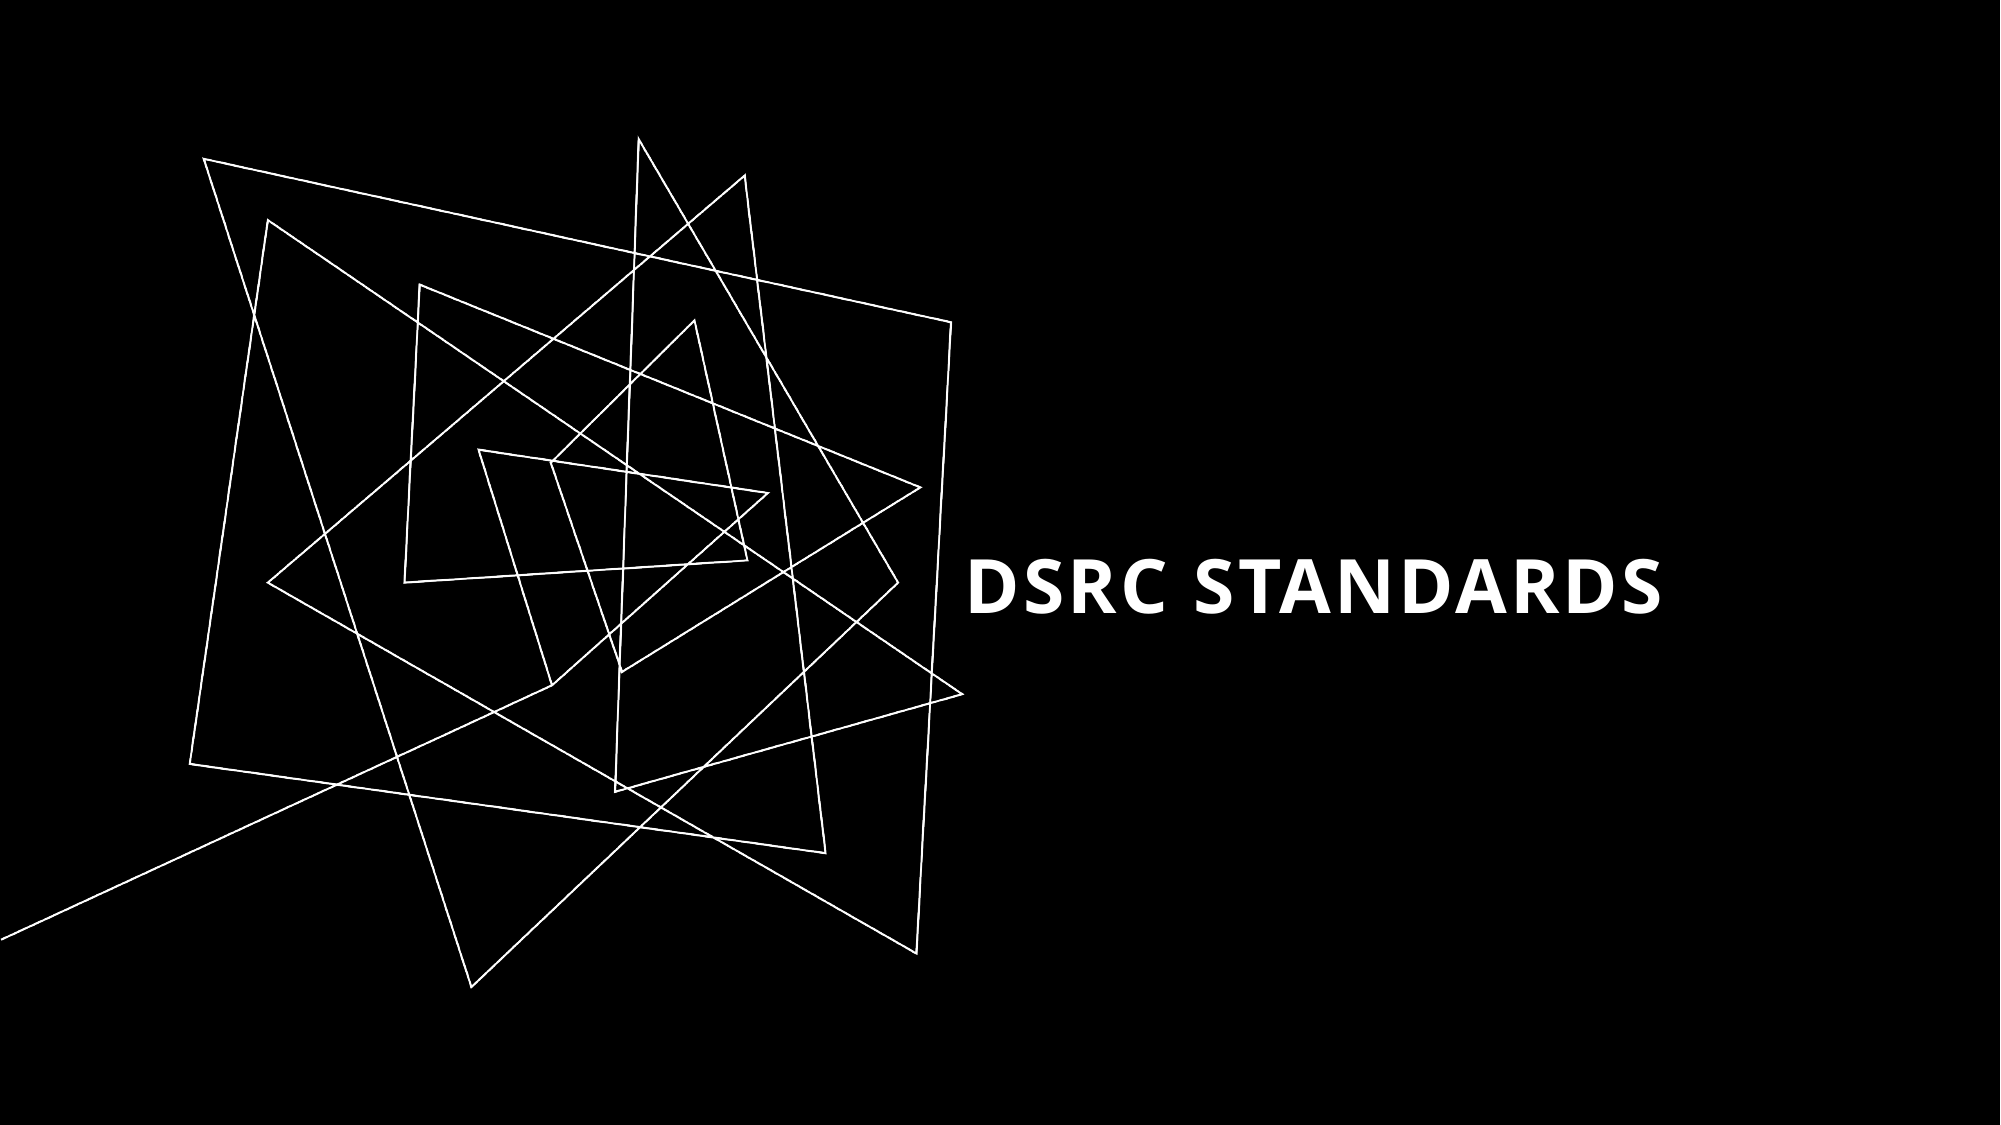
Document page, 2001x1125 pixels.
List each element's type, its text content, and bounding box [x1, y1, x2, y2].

title DSRC standards [949, 355, 2000, 637]
picture [0, 135, 965, 989]
